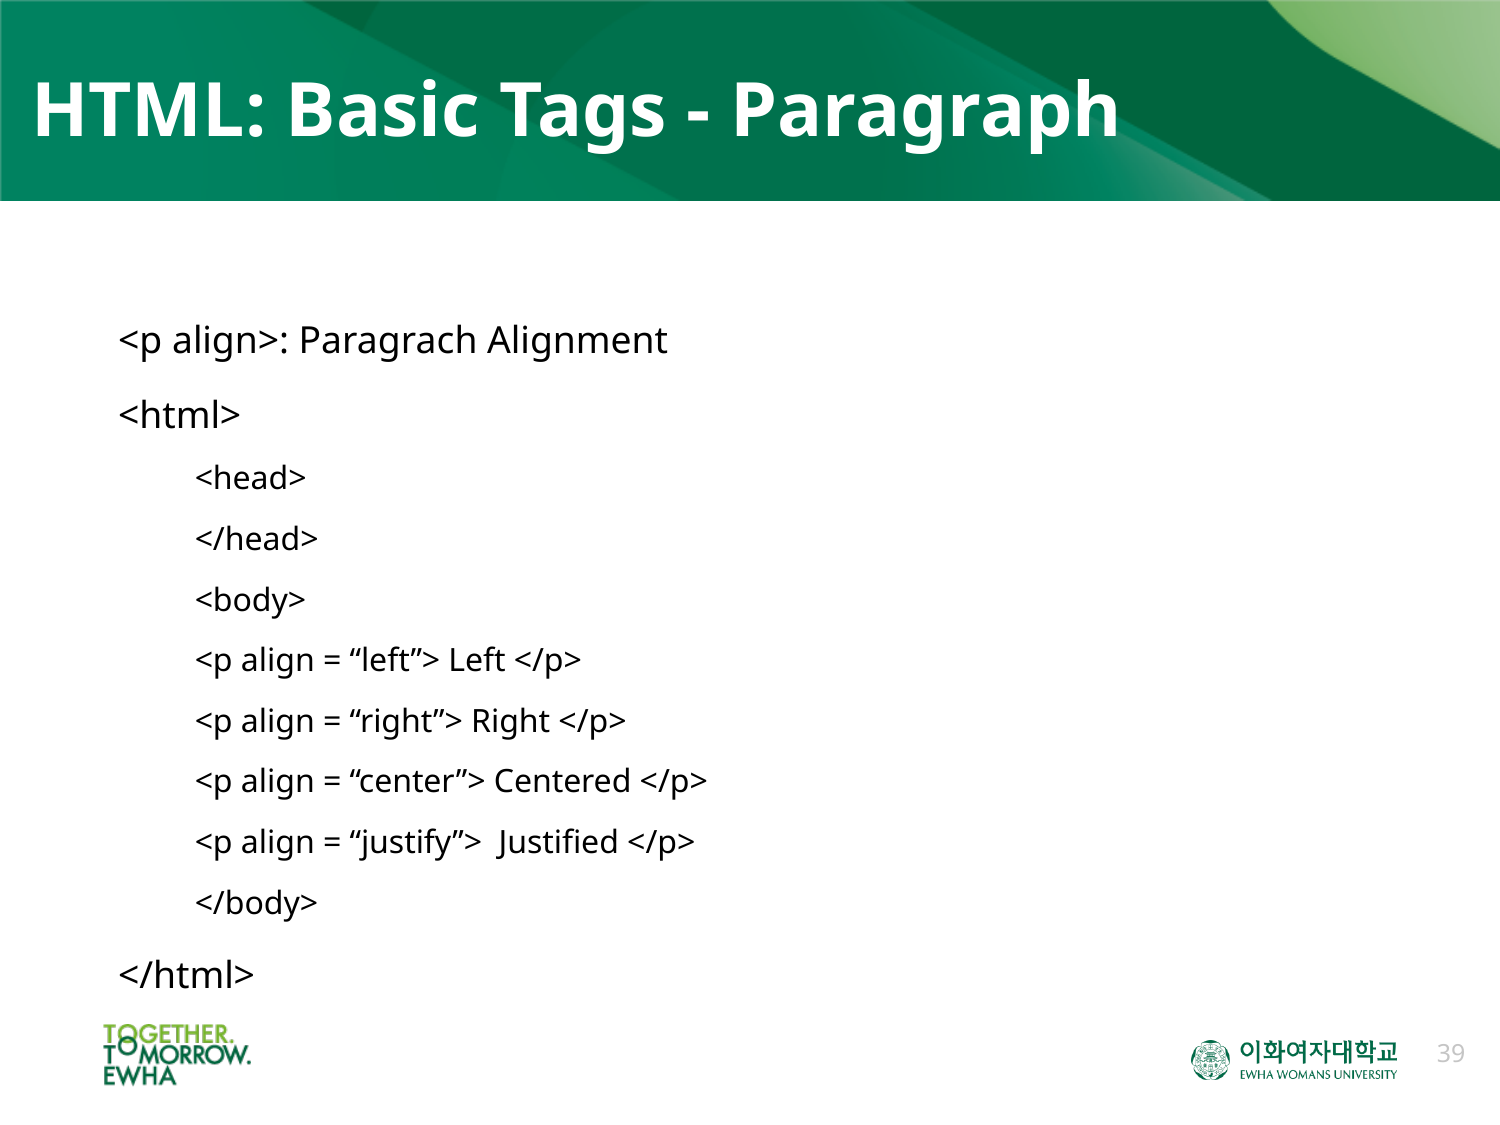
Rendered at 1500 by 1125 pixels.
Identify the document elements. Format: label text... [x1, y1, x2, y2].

picture [0, 0, 1500, 201]
picture [103, 1024, 251, 1087]
slide_number 39 [1142, 1024, 1481, 1085]
list <p align>: Paragrach Alignment <html> <head> </head> <body> <p align = “left”> Left </p> <p align = “right”> Right </p> <p align = “center”> Centered </p> <p align = “justify”> Justified </p> </body> </html> [103, 299, 1463, 1014]
title HTML: Basic Tags - Paragraph [16, 4, 1481, 222]
